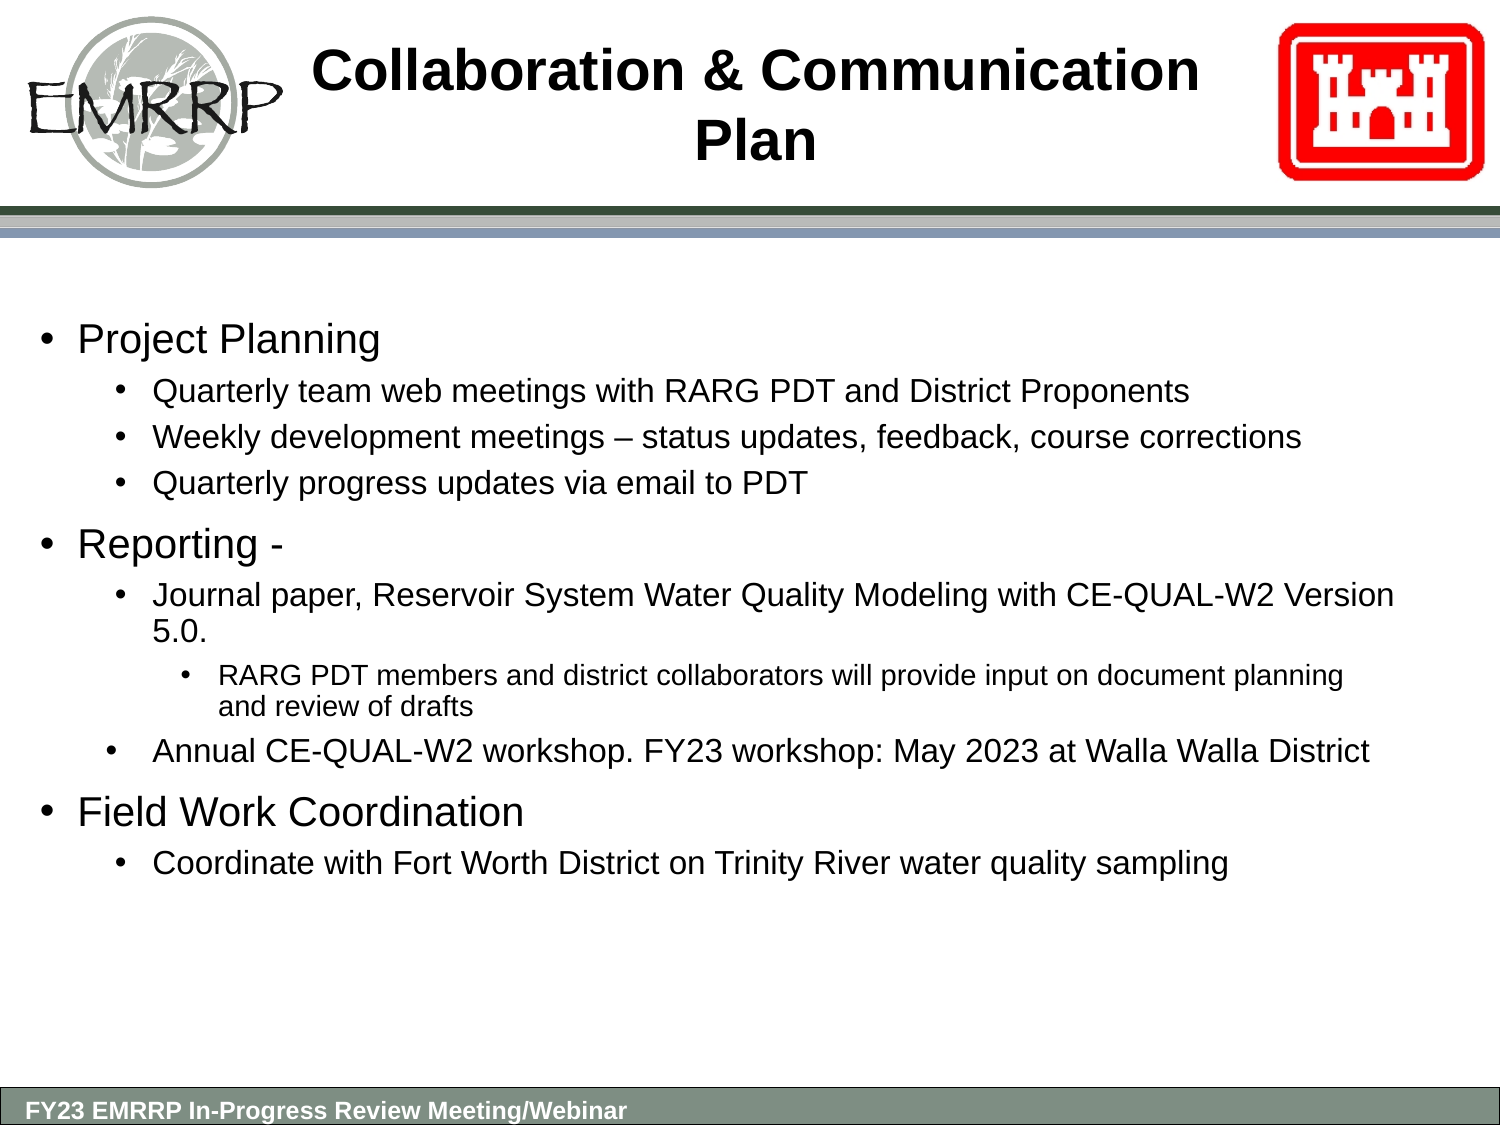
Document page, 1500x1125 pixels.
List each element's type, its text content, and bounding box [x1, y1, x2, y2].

list Project Planning Quarterly team web meetings with RARG PDT and District Proponents Weekly development meetings – status updates, feedback, course corrections Quarterly progress updates via email to PDT Reporting - Journal paper, Reservoir System Water Quality Modeling with CE-QUAL-W2 Version 5.0. RARG PDT members and district collaborators will provide input on document planning and review of drafts Annual CE-QUAL-W2 workshop. FY23 workshop: May 2023 at Walla Walla District Field Work Coordination Coordinate with Fort Worth District on Trinity River water quality sampling [24, 310, 1413, 1074]
picture [24, 12, 285, 191]
picture [0, 206, 1500, 238]
picture [1275, 21, 1488, 183]
title Collaboration & Communication Plan [274, 26, 1238, 178]
